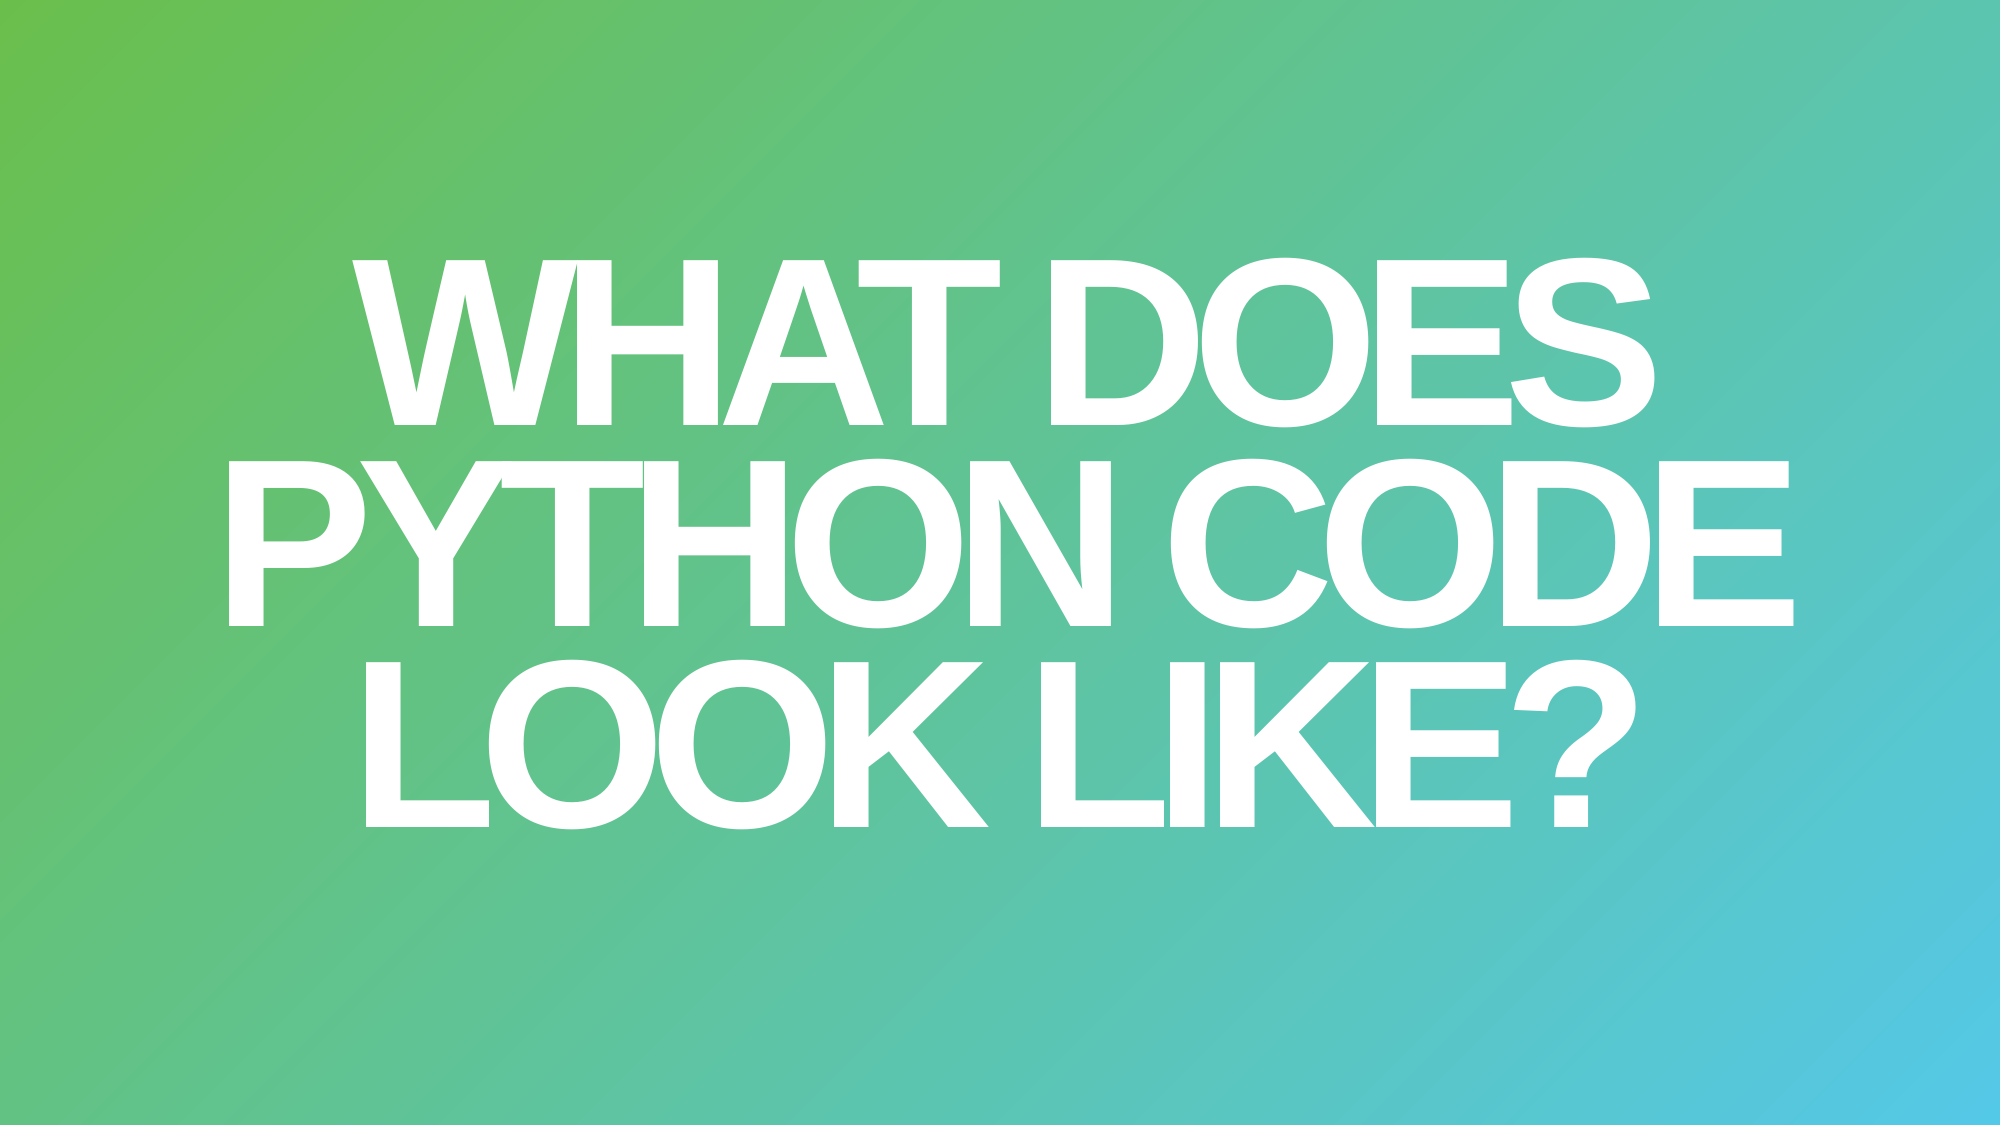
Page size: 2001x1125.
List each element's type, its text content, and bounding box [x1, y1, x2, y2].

title What does python code look like? [0, 251, 2000, 874]
